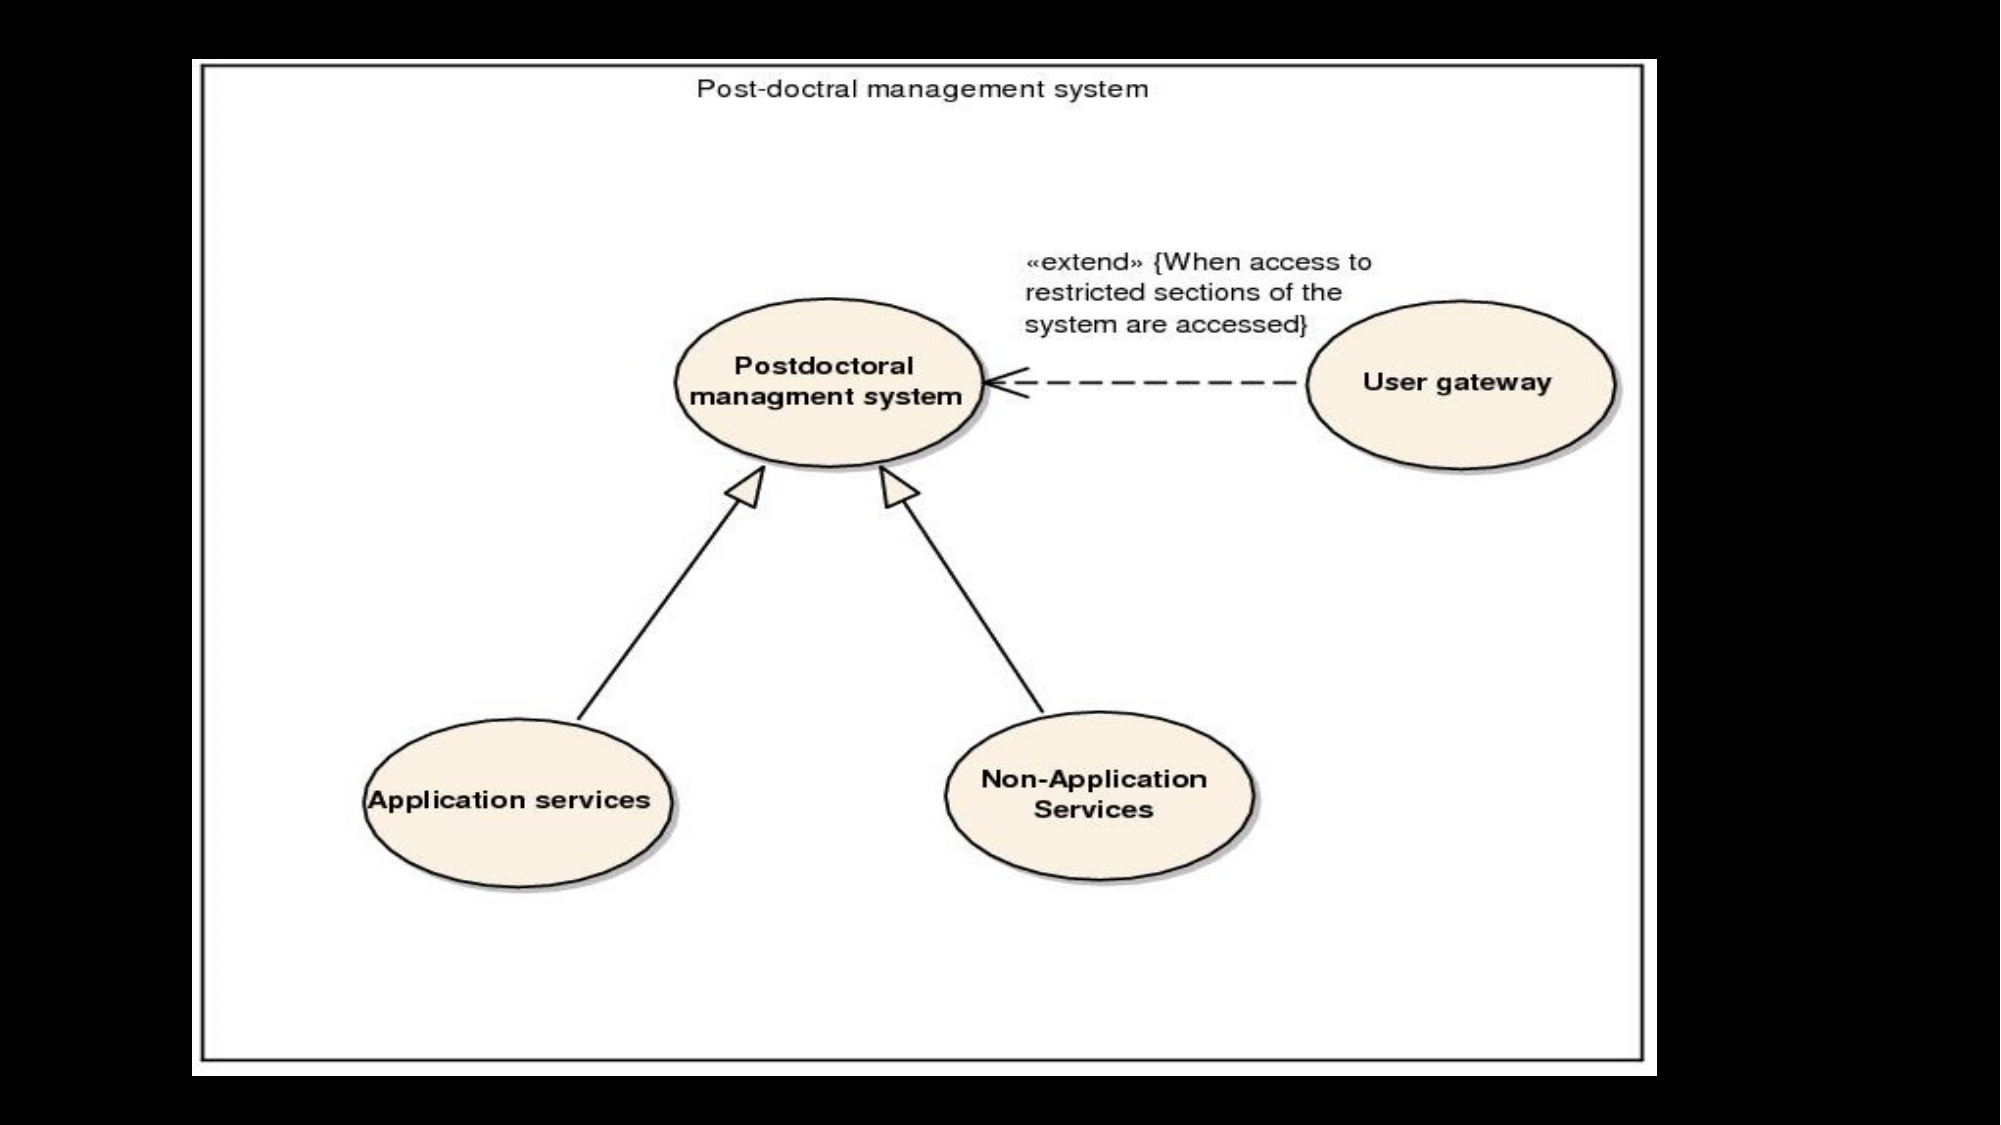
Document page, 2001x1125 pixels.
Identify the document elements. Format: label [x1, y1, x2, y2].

list [192, 59, 1657, 1076]
